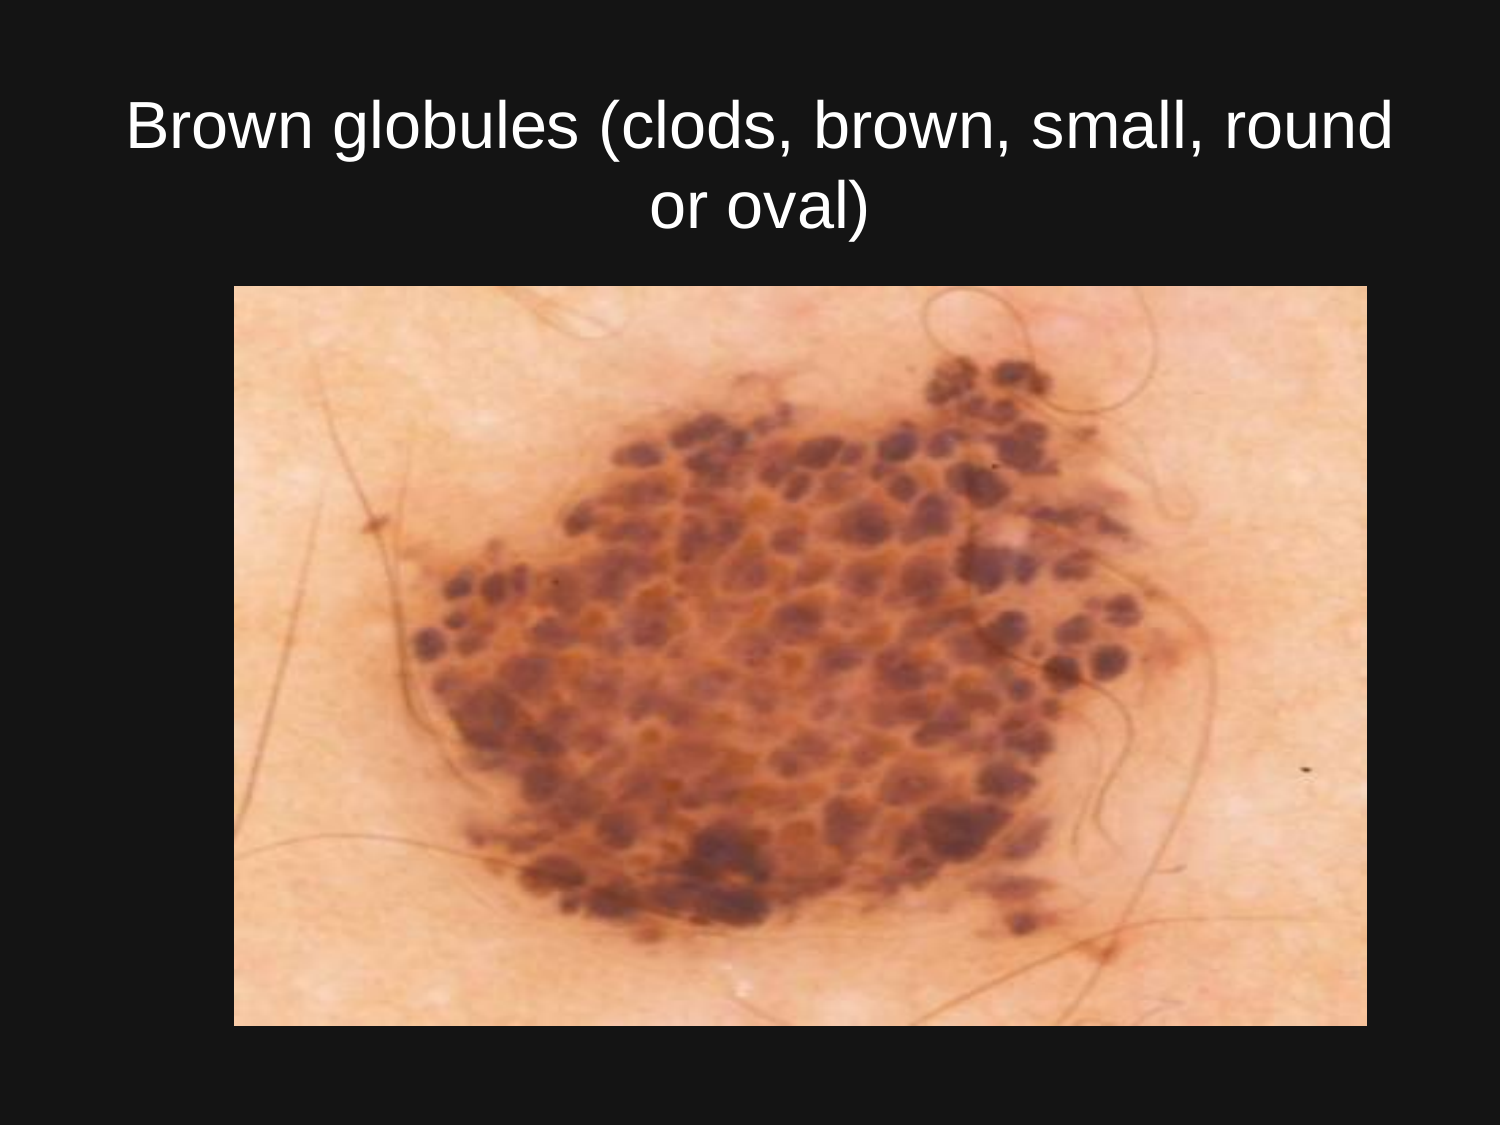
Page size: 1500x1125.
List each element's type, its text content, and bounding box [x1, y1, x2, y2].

text_box Brown globules (clods, brown, small, round or oval) [82, 75, 1438, 248]
picture [234, 286, 1367, 1026]
